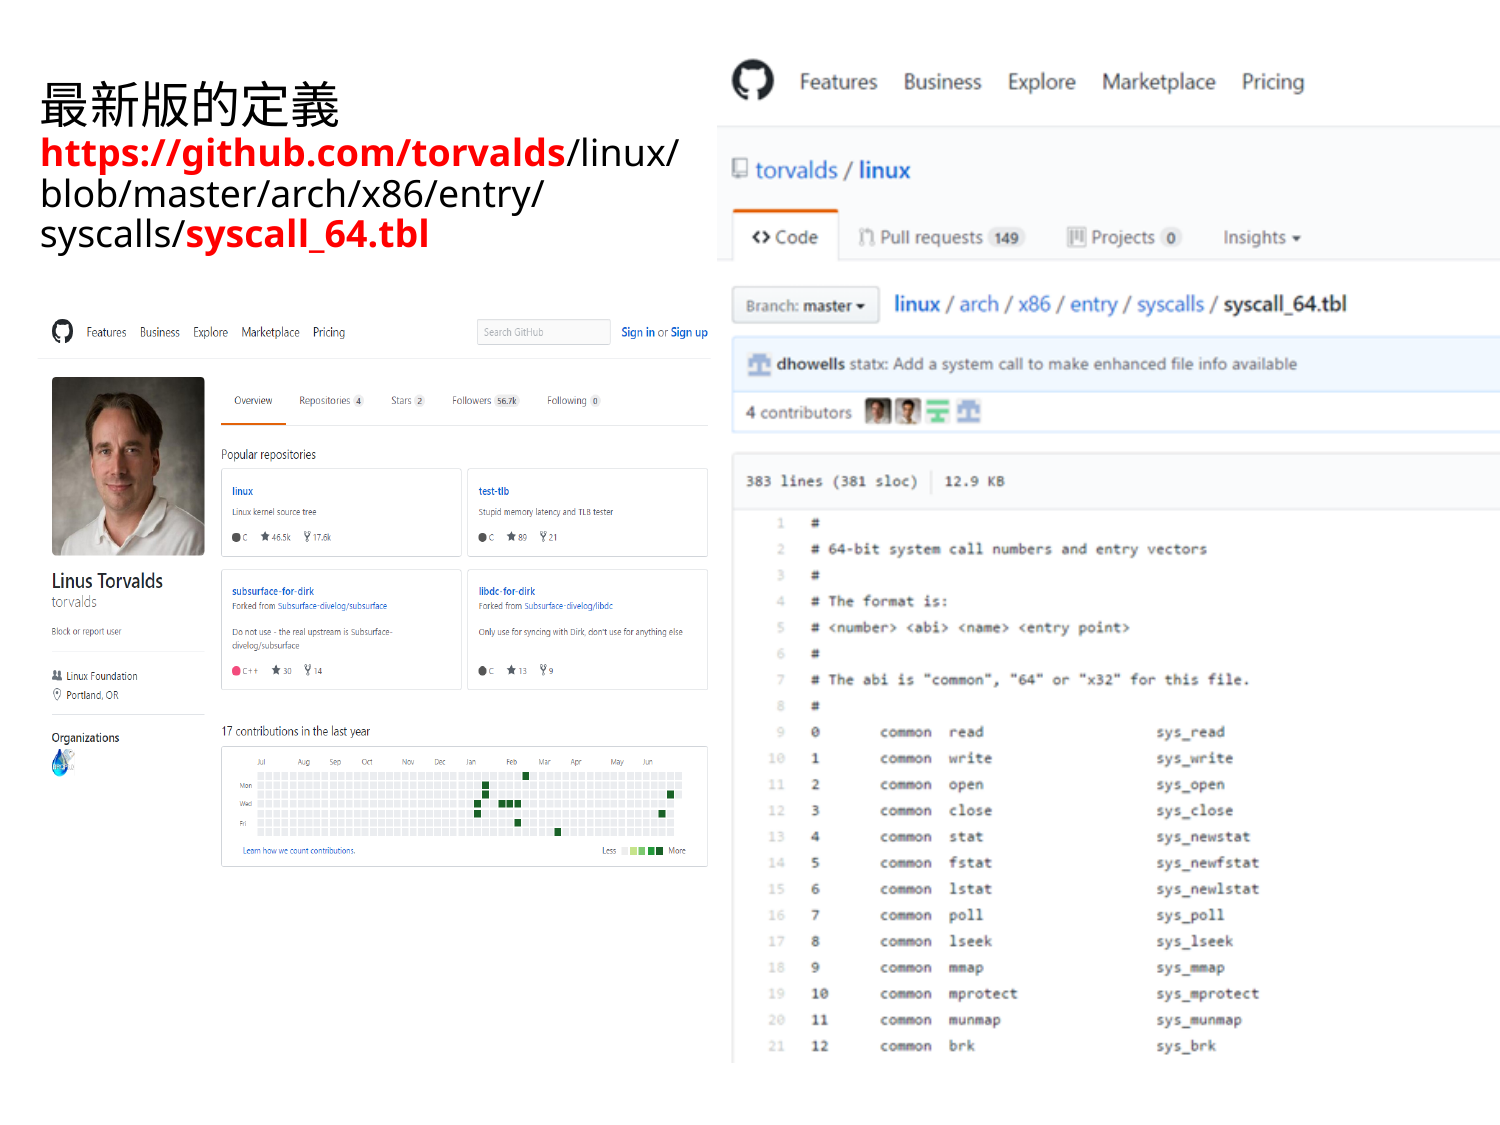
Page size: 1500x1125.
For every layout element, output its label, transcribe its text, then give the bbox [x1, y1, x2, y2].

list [717, 39, 1500, 1063]
title 最新版的定義 https://github.com/torvalds/linux/blob/master/arch/x86/entry/syscalls/syscall_64.tbl [24, 59, 717, 277]
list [37, 314, 711, 877]
